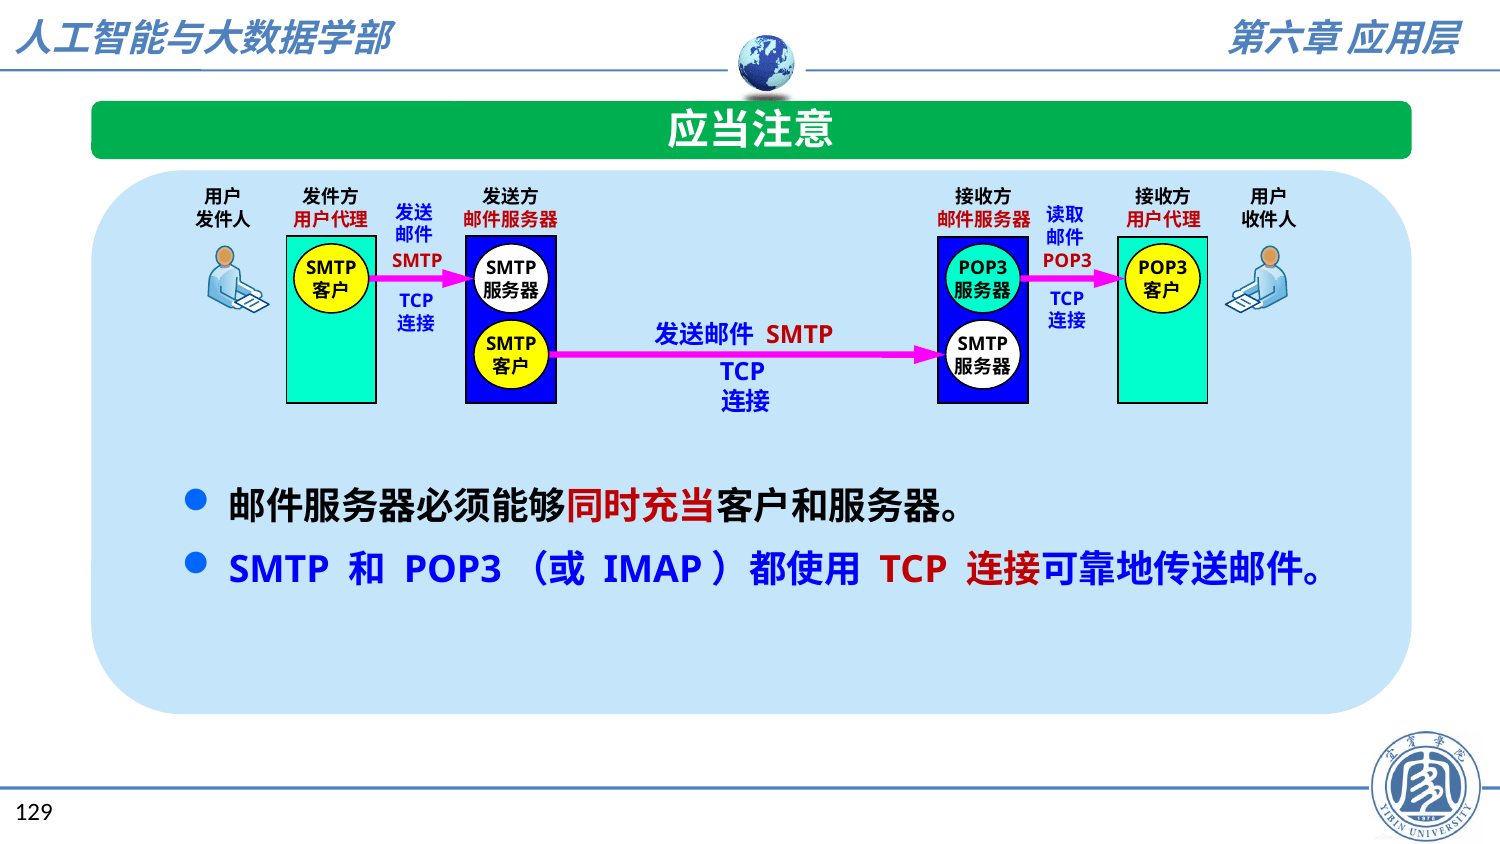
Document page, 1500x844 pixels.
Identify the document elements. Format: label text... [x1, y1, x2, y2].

text_box 接收方 邮件服务器 [922, 177, 1046, 238]
text_box 用户 收件人 [1226, 177, 1313, 238]
text_box 邮件服务器必须能够同时充当客户和服务器。 SMTP 和 POP3（或 IMAP）都使用 TCP 连接可靠地传送邮件。 [167, 457, 1374, 598]
text_box [286, 238, 377, 403]
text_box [202, 240, 275, 324]
text_box [850, 101, 1412, 160]
text_box [466, 238, 557, 403]
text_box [374, 192, 461, 280]
text_box TCP 连接 [1033, 288, 1101, 339]
text_box [938, 237, 1028, 403]
text_box TCP 连接 [705, 347, 787, 423]
text_box POP3 服务器 [945, 243, 1021, 313]
text_box SMTP 客户 [293, 243, 369, 313]
text_box 发送方 邮件服务器 [448, 177, 573, 238]
text_box SMTP 服务器 [473, 243, 549, 313]
picture [736, 33, 796, 95]
text_box 发件方 用户代理 [278, 177, 384, 238]
text_box TCP 连接 [382, 287, 451, 342]
text_box [91, 100, 653, 160]
text_box [1117, 238, 1208, 403]
text_box SMTP 服务器 [945, 319, 1021, 389]
text_box [787, 348, 946, 361]
text_box 接收方 用户代理 [1111, 177, 1216, 238]
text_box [1026, 195, 1109, 280]
text_box 应当注意 [653, 95, 850, 161]
text_box 用户 发件人 [180, 177, 267, 238]
text_box [464, 275, 473, 282]
text_box 发送邮件 SMTP [639, 311, 849, 354]
text_box [89, 168, 1414, 717]
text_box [1219, 240, 1293, 324]
text_box [1112, 274, 1126, 283]
slide_number 129 [0, 787, 350, 833]
text_box SMTP 客户 [473, 319, 549, 389]
text_box POP3 客户 [1125, 243, 1201, 313]
